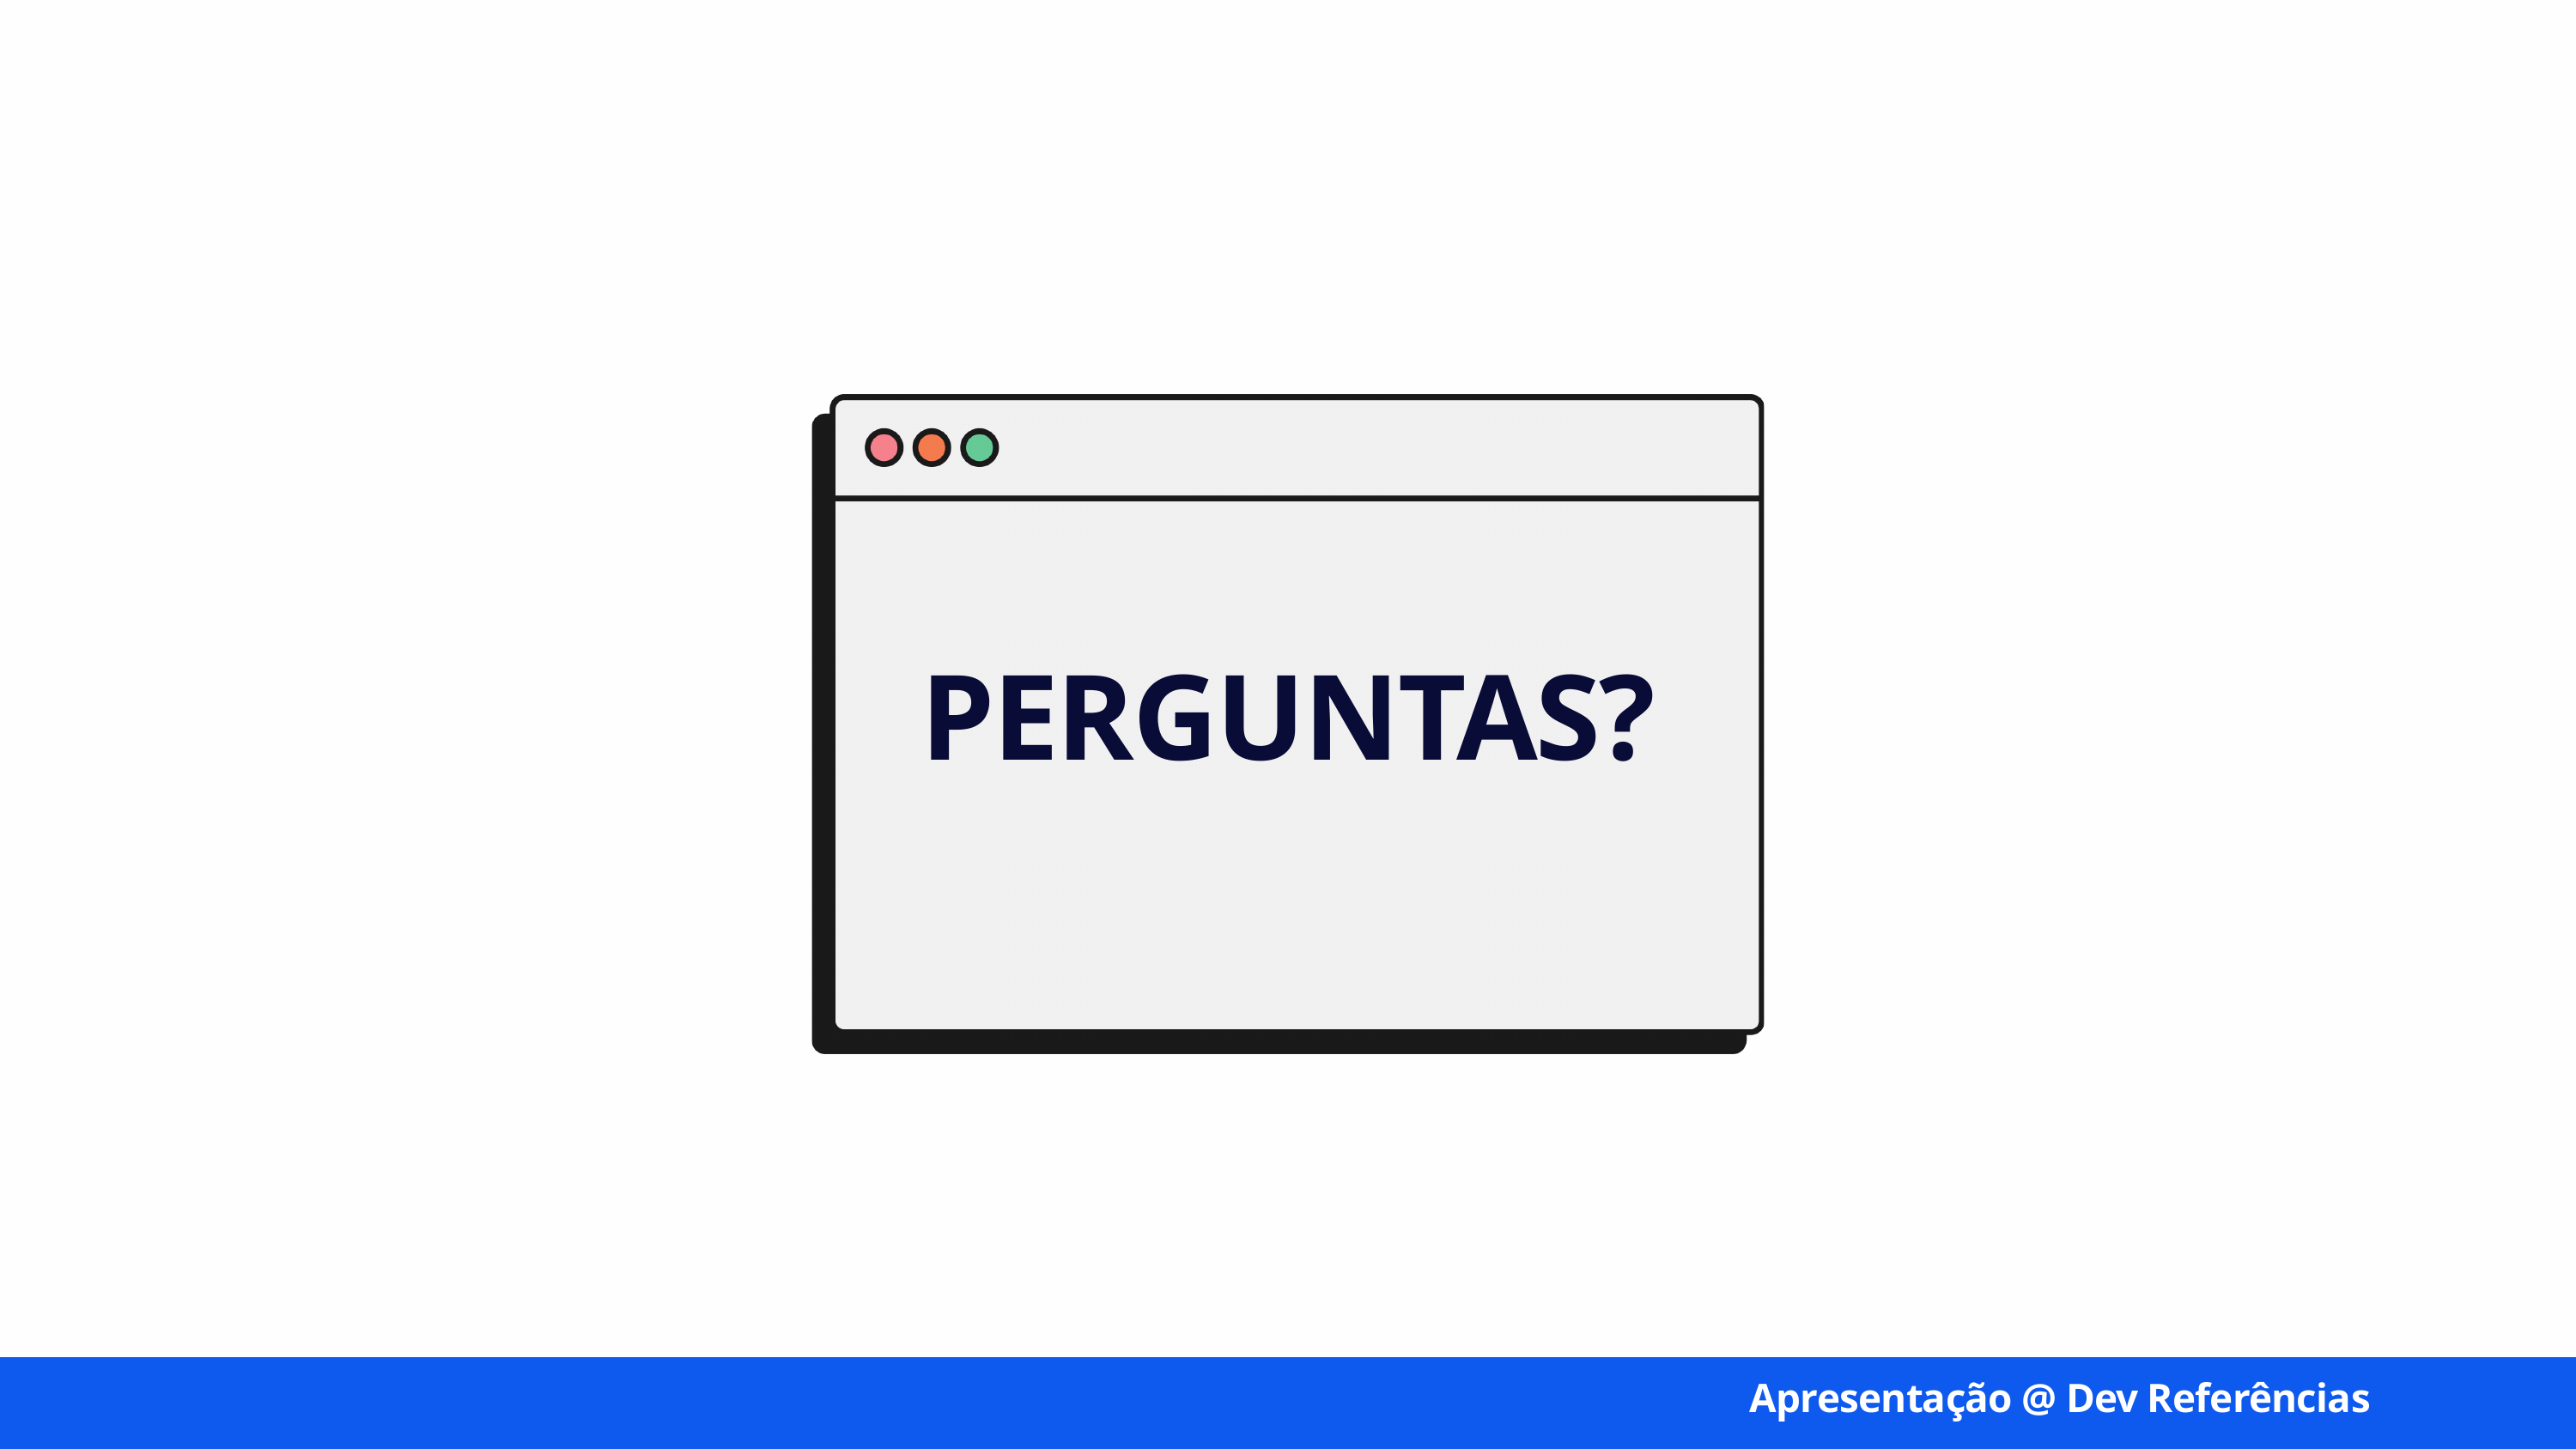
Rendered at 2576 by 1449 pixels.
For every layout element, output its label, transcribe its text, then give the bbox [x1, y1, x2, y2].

text_box PERGUNTAS? [908, 660, 1668, 784]
text_box [811, 394, 1765, 1054]
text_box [0, 1356, 2576, 1449]
